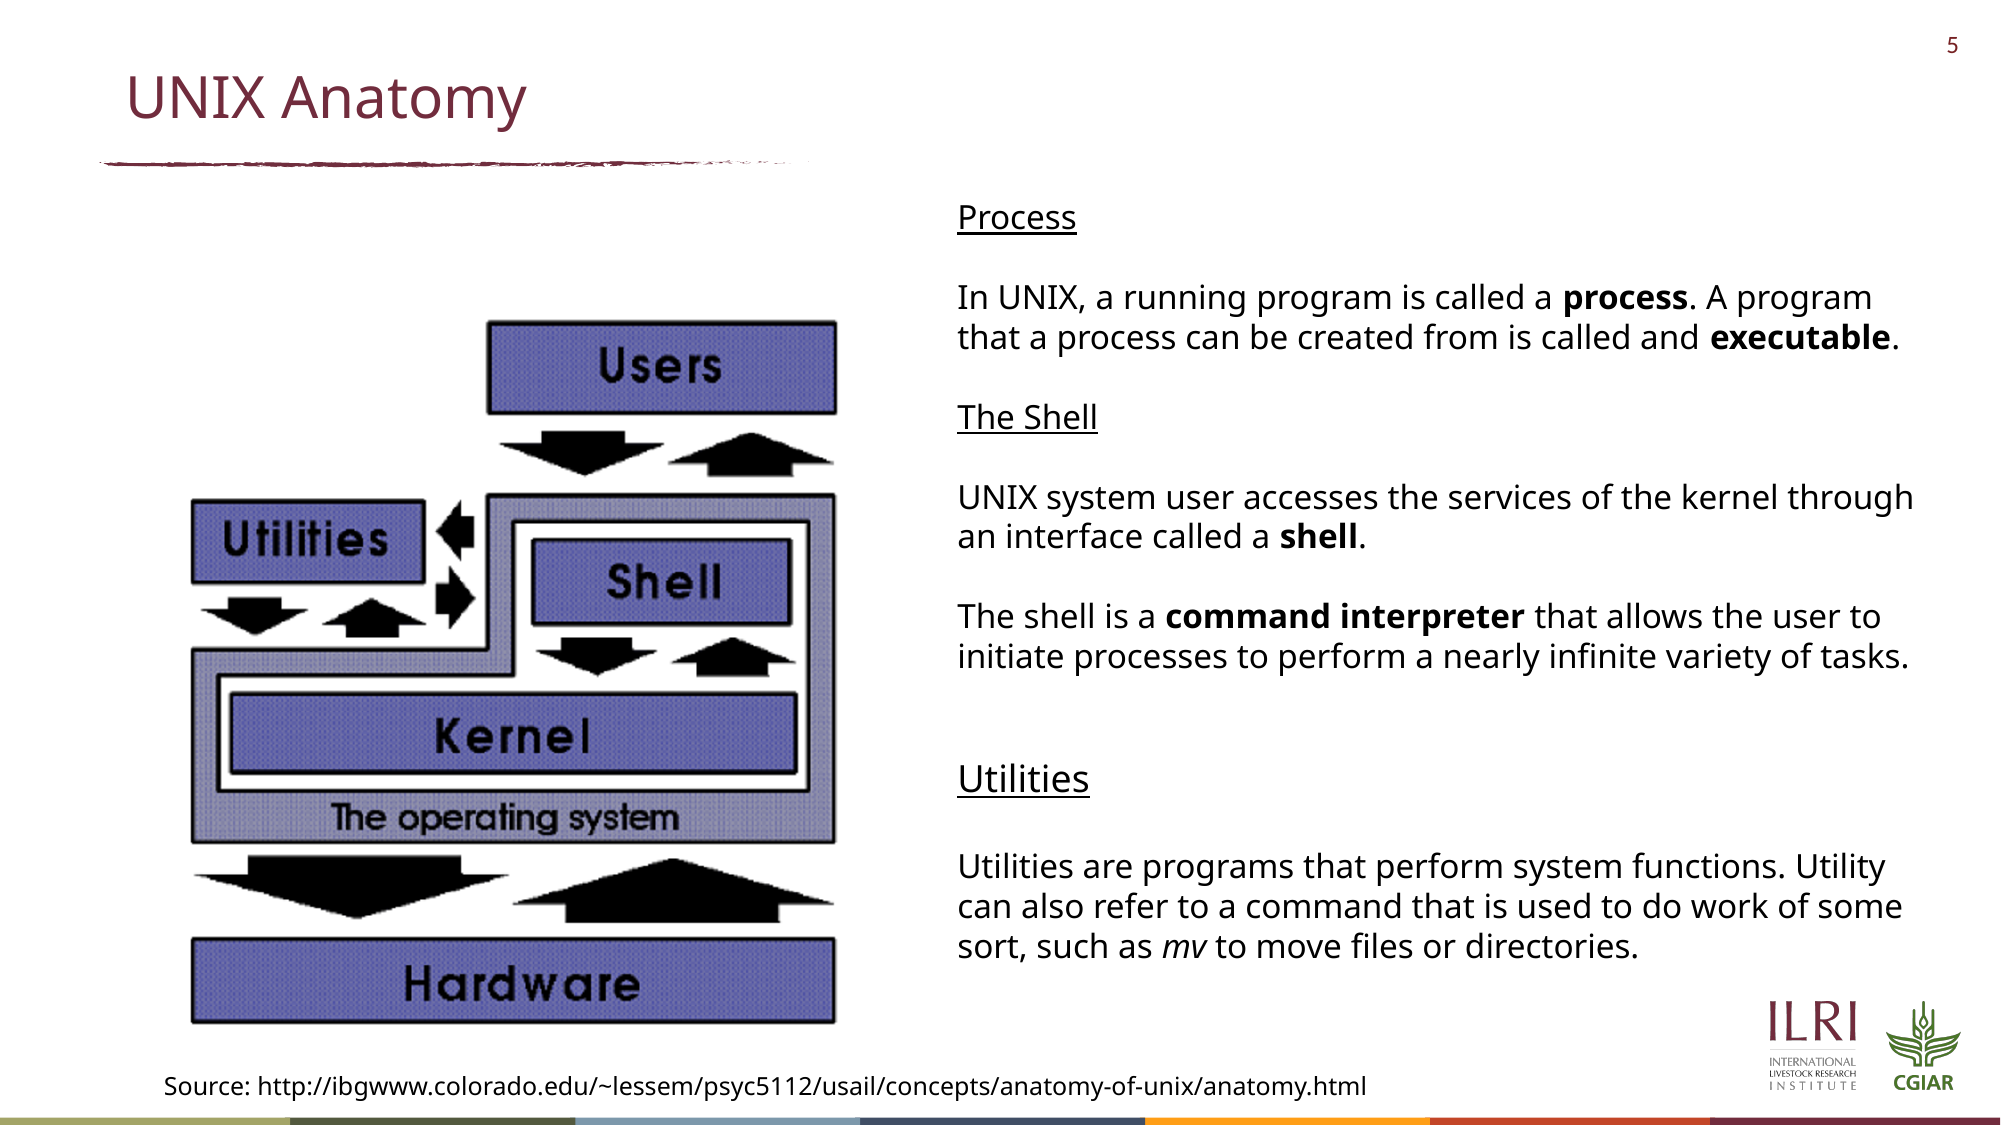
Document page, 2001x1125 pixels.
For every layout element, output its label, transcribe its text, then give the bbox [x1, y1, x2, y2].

picture [99, 160, 809, 168]
text_box Process In UNIX, a running program is called a process. A program that a process can be created from is called and executable. The Shell UNIX system user accesses the services of the kernel through an interface called a shell. The shell is a command interpreter that allows the user to initiate processes to perform a nearly infinite variety of tasks. Utilities Utilities are programs that perform system functions. Utility can also refer to a command that is used to do work of some sort, such as mv to move files or directories. [942, 188, 1945, 973]
picture [110, 188, 892, 1063]
text_box Source: http://ibgwww.colorado.edu/~lessem/psyc5112/usail/concepts/anatomy-of-unix/anatomy.html [149, 1062, 1658, 1108]
picture [1770, 1001, 1961, 1090]
text_box UNIX Anatomy [110, 43, 604, 138]
